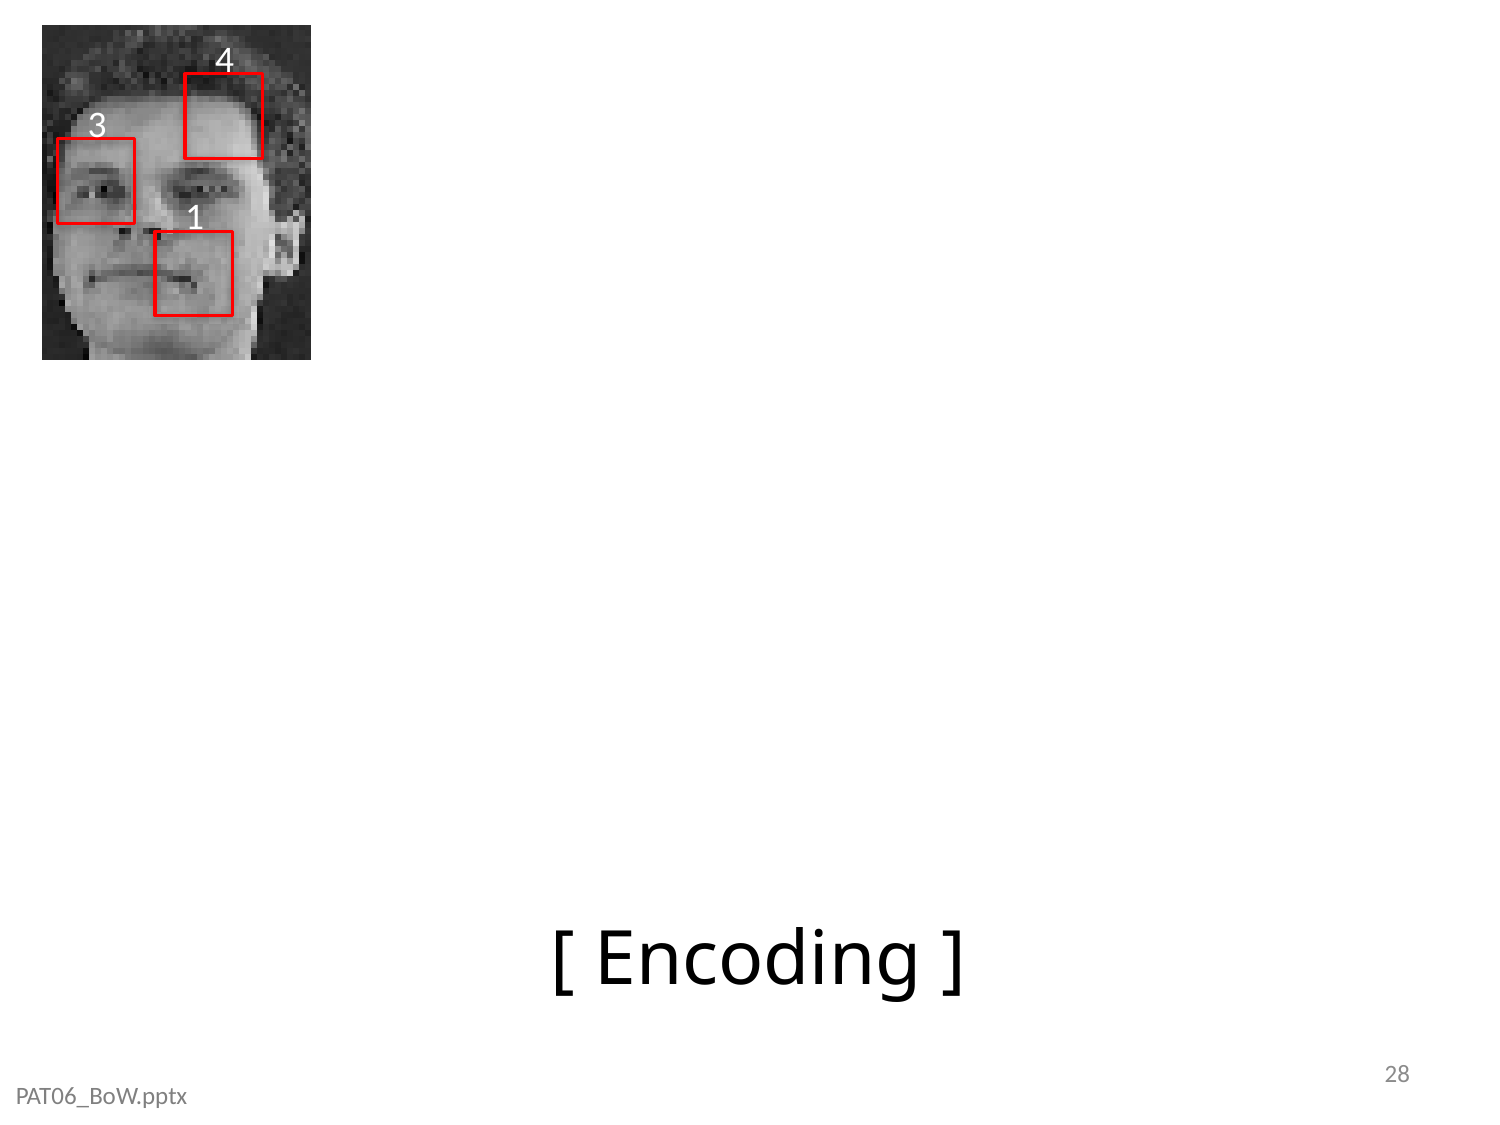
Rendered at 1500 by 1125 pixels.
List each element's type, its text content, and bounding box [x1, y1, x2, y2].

picture [41, 25, 311, 360]
slide_number 28 [1074, 1042, 1425, 1103]
text_box [ Encoding ] [535, 901, 981, 1097]
text_box PAT06_BoW.pptx [1, 1072, 203, 1118]
